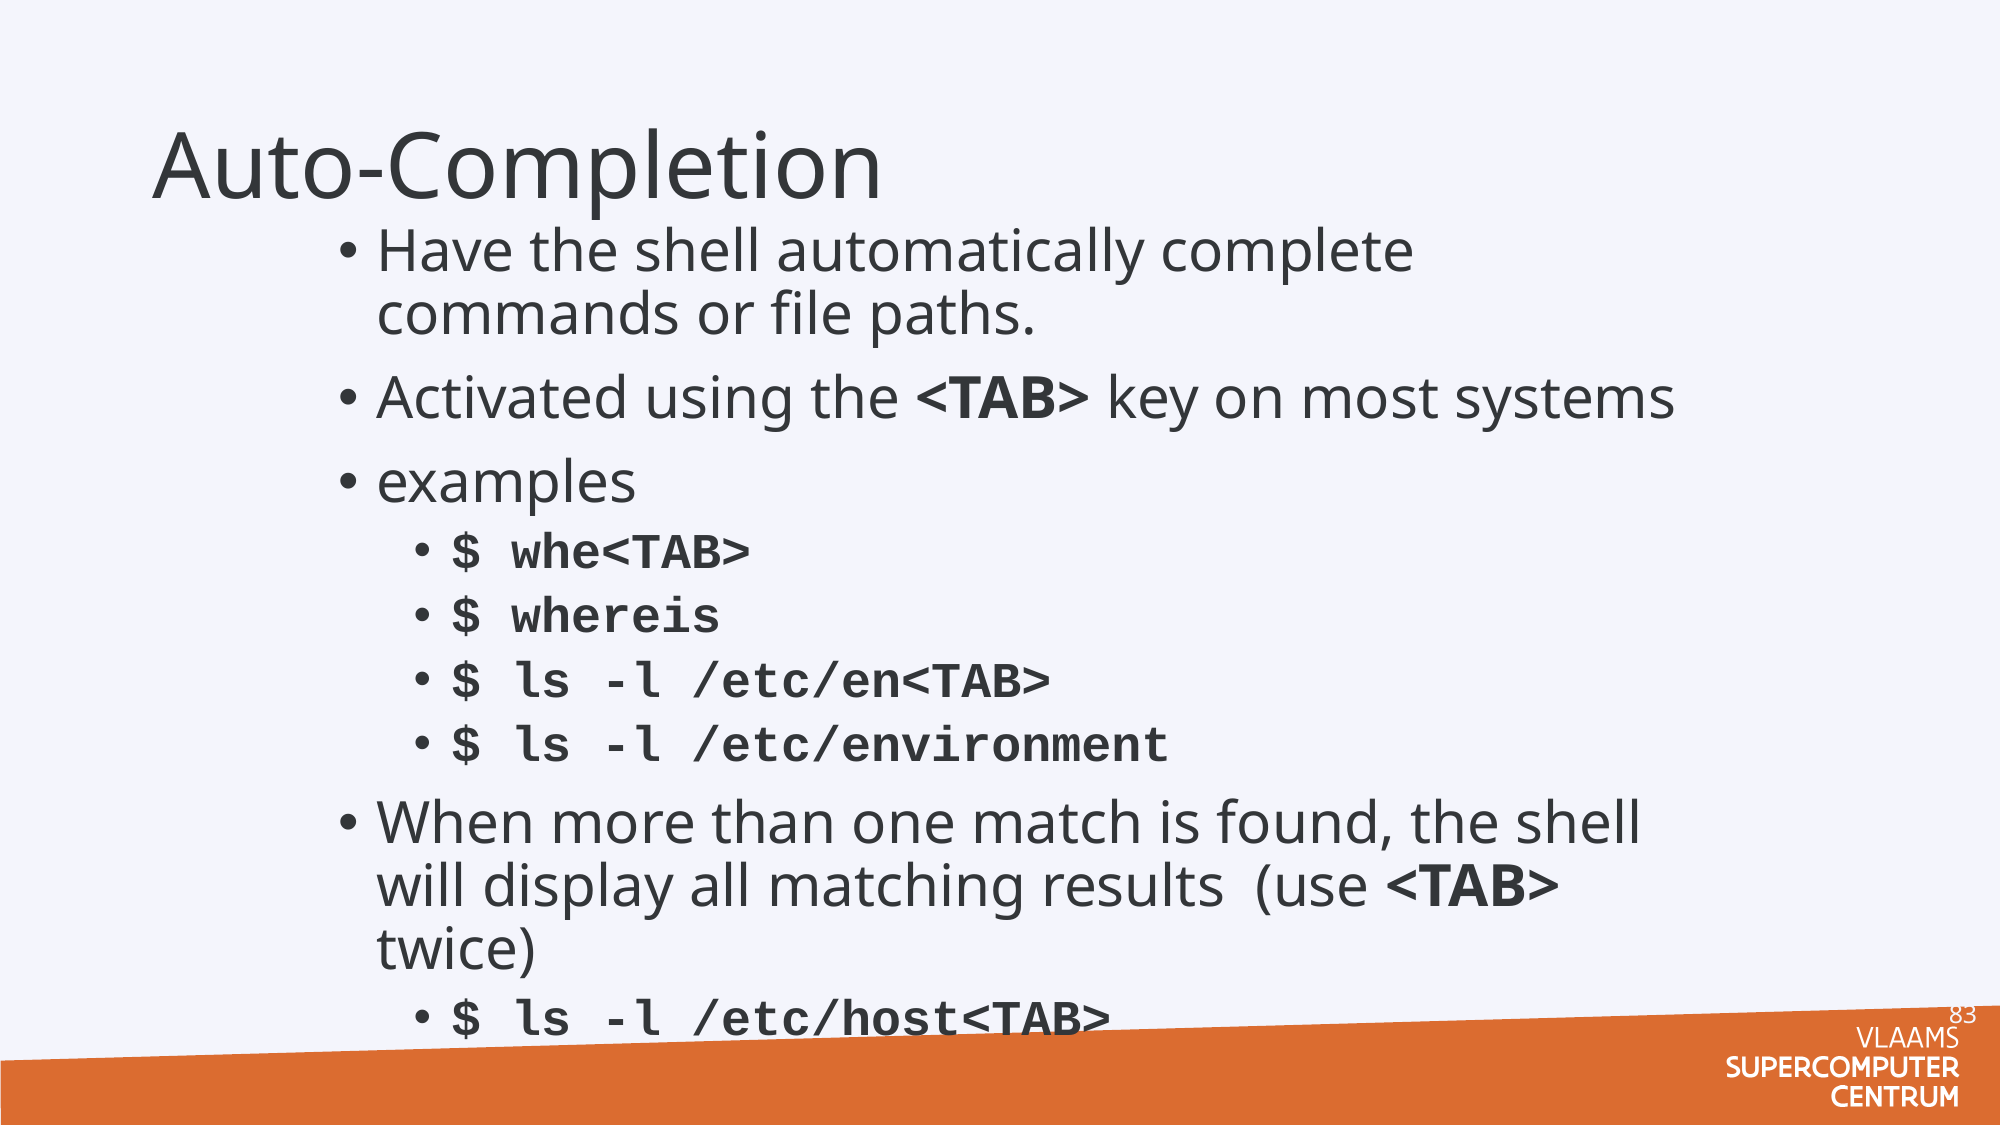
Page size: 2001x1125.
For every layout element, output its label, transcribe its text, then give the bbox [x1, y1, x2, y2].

list Have the shell automatically complete commands or file paths. Activated using the <TAB> key on most systems examples $ whe<TAB> $ whereis $ ls -l /etc/en<TAB> $ ls -l /etc/environment When more than one match is found, the shell will display all matching results (use <TAB> twice) $ ls -l /etc/host<TAB> [338, 221, 1706, 1012]
picture [1725, 1021, 1960, 1117]
title Auto-Completion [137, 59, 1863, 278]
slide_number 83 [1787, 992, 1993, 1040]
